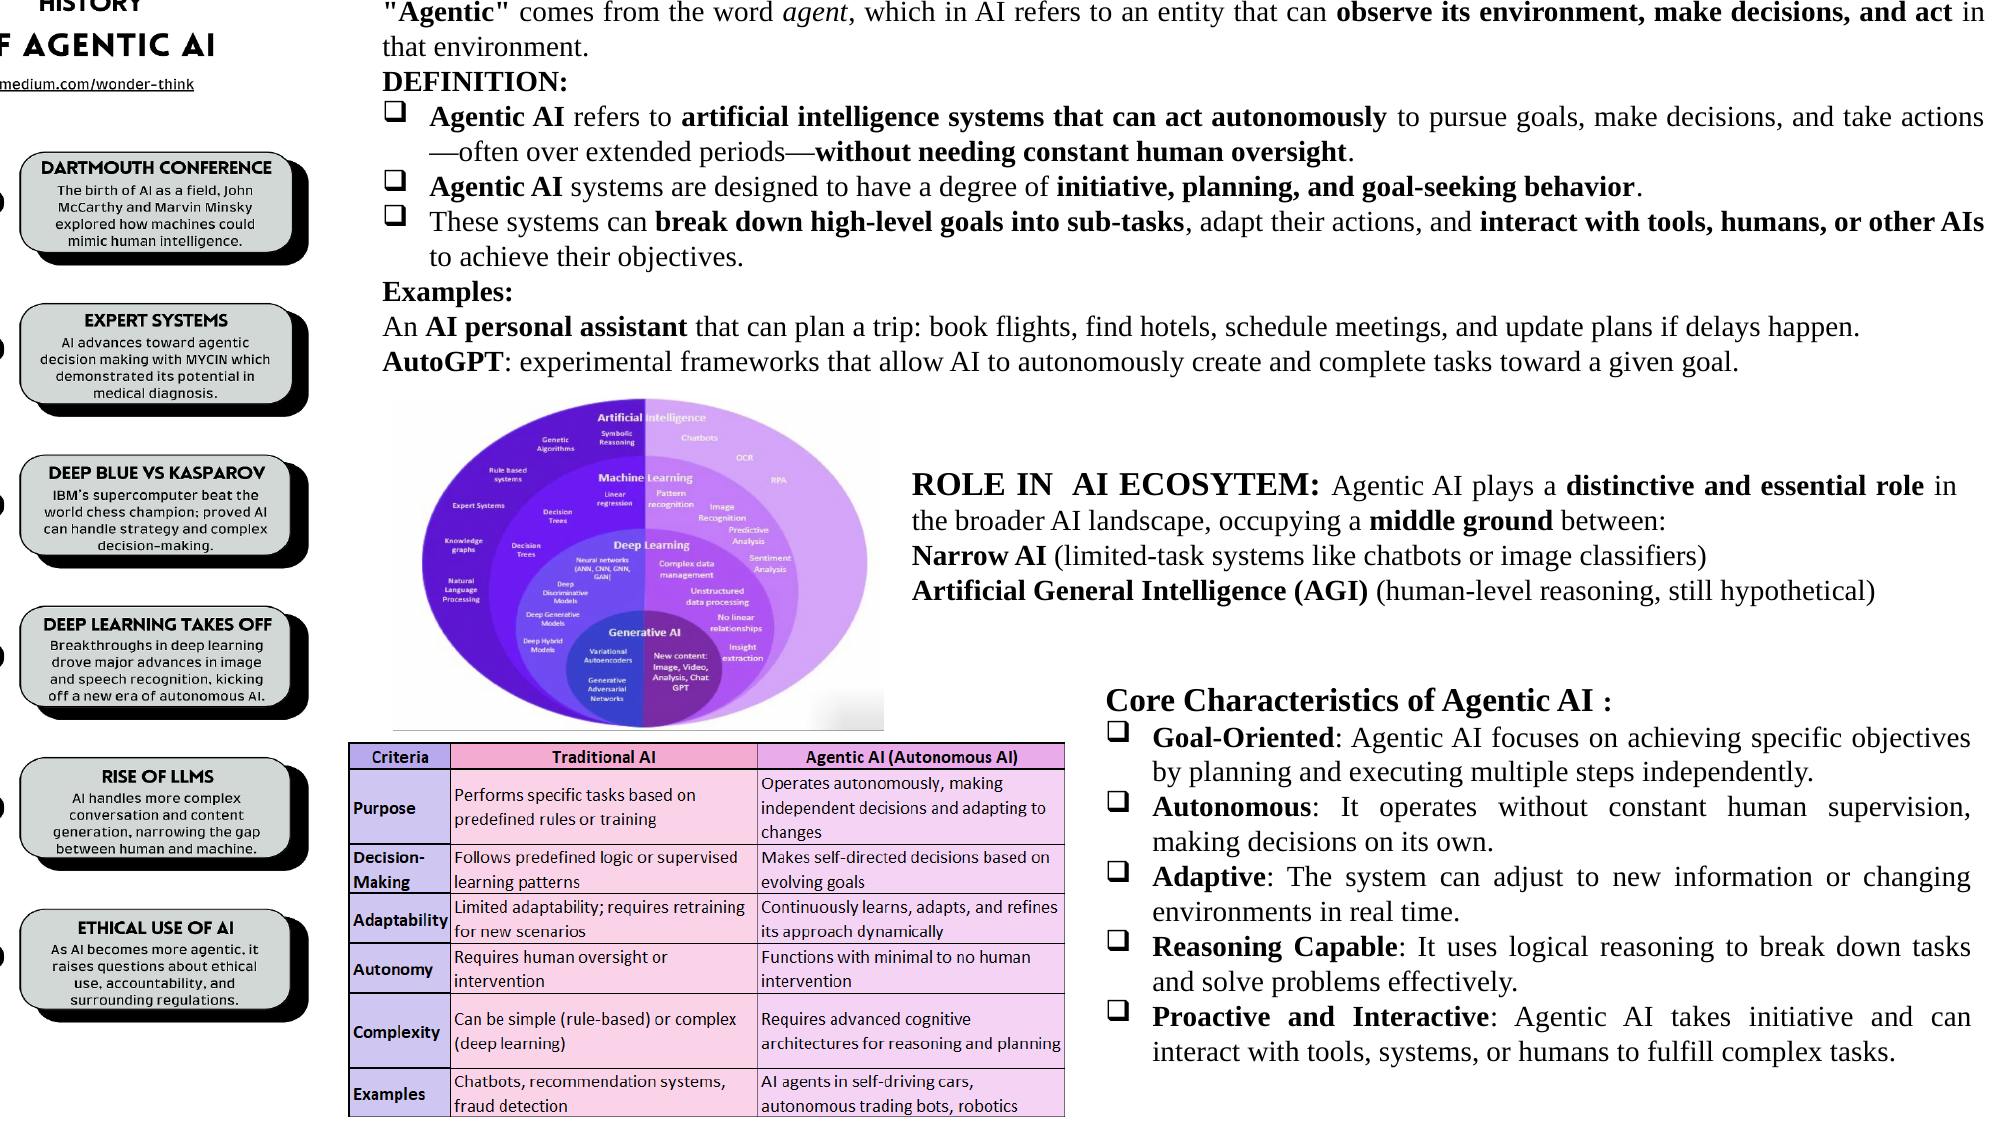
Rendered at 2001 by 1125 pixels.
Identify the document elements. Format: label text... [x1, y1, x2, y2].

text_box Core Characteristics of Agentic AI : Goal-Oriented: Agentic AI focuses on achieving specific objectives by planning and executing multiple steps independently. Autonomous: It operates without constant human supervision, making decisions on its own. Adaptive: The system can adjust to new information or changing environments in real time. Reasoning Capable: It uses logical reasoning to break down tasks and solve problems effectively. Proactive and Interactive: Agentic AI takes initiative and can interact with tools, systems, or humans to fulfill complex tasks. [1090, 670, 1987, 1120]
picture [392, 397, 885, 732]
text_box "Agentic" comes from the word agent, which in AI refers to an entity that can observe its environment, make decisions, and act in that environment. DEFINITION: Agentic AI refers to artificial intelligence systems that can act autonomously to pursue goals, make decisions, and take actions—often over extended periods—without needing constant human oversight. Agentic AI systems are designed to have a degree of initiative, planning, and goal-seeking behavior. These systems can break down high-level goals into sub-tasks, adapt their actions, and interact with tools, humans, or other AIs to achieve their objectives. Examples: An AI personal assistant that can plan a trip: book flights, find hotels, schedule meetings, and update plans if delays happen. AutoGPT: experimental frameworks that allow AI to autonomously create and complete tasks toward a given goal. [369, 0, 2000, 465]
text_box ROLE IN AI ECOSYTEM: Agentic AI plays a distinctive and essential role in the broader AI landscape, occupying a middle ground between: Narrow AI (limited-task systems like chatbots or image classifiers) Artificial General Intelligence (AGI) (human-level reasoning, still hypothetical) [897, 454, 1972, 649]
picture [0, 0, 1066, 1125]
